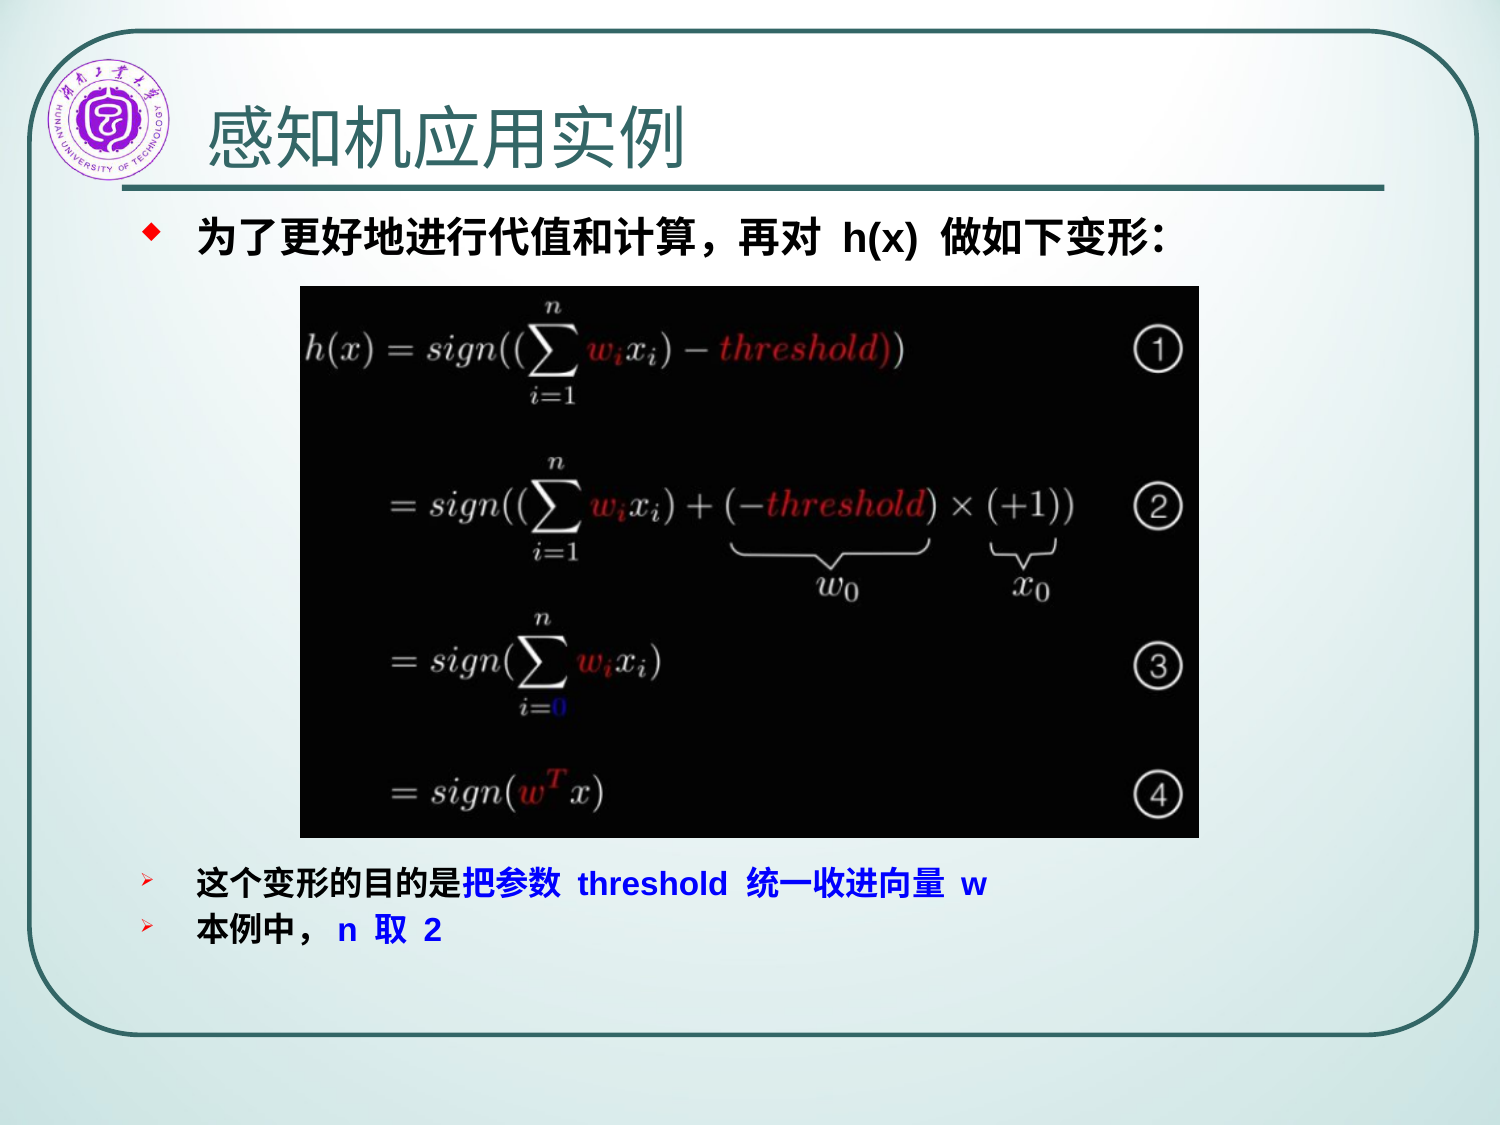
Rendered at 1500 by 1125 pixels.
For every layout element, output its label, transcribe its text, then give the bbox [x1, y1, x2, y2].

title 感知机应用实例 [159, 66, 1422, 185]
list 为了更好地进行代值和计算，再对 h(x) 做如下变形： 这个变形的目的是把参数 threshold 统一收进向量 w 本例中，n 取 2 [125, 202, 1447, 1012]
picture [0, 0, 1500, 1125]
